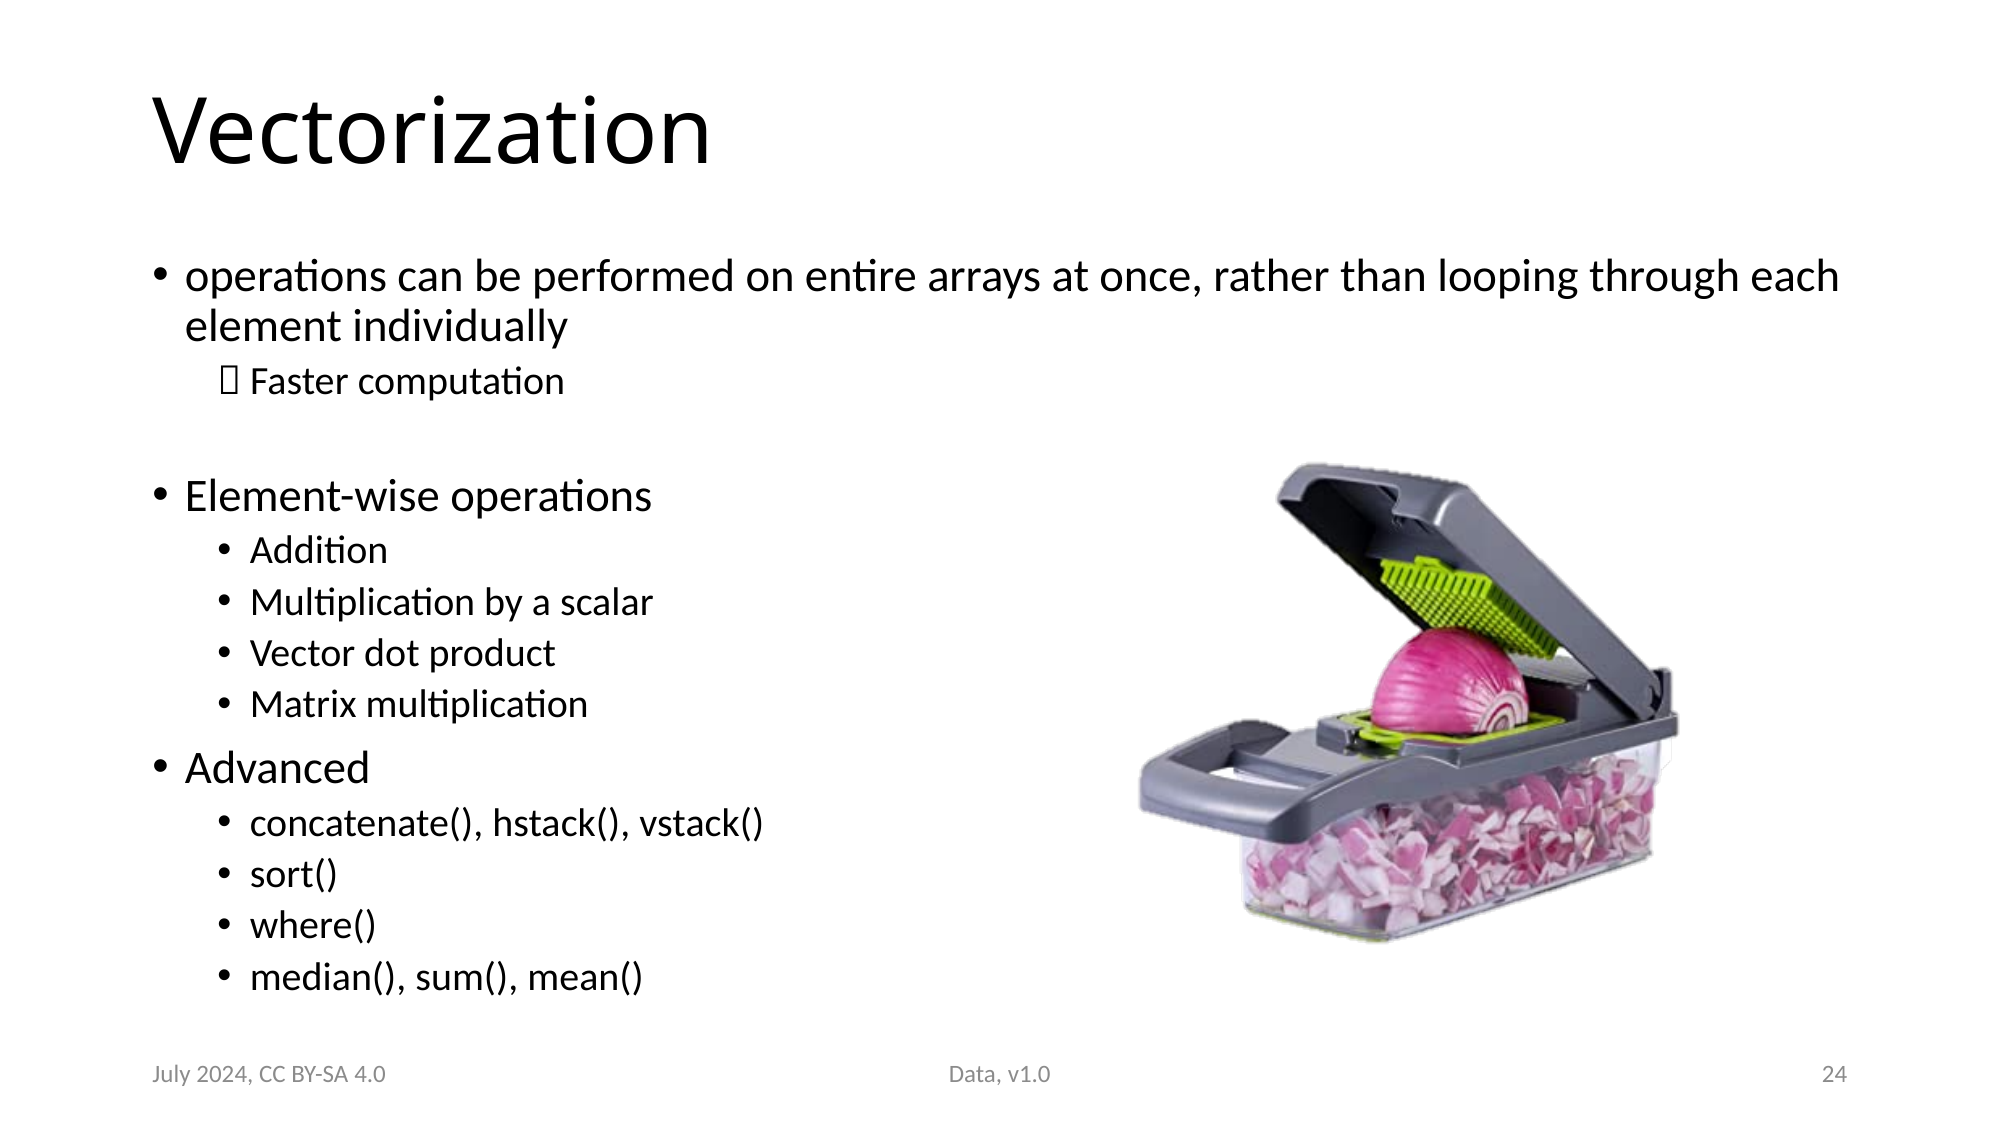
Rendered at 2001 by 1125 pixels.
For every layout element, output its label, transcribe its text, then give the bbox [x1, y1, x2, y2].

footer Data, v1.0 [662, 1042, 1338, 1103]
list operations can be performed on entire arrays at once, rather than looping through each element individually  Faster computation Element-wise operations Addition Multiplication by a scalar Vector dot product Matrix multiplication Advanced concatenate(), hstack(), vstack() sort() where() median(), sum(), mean() [137, 243, 1863, 1014]
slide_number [137, 1042, 588, 1103]
title Vectorization [137, 59, 1863, 209]
slide_number 24 [1412, 1042, 1863, 1103]
picture [1128, 444, 1697, 961]
